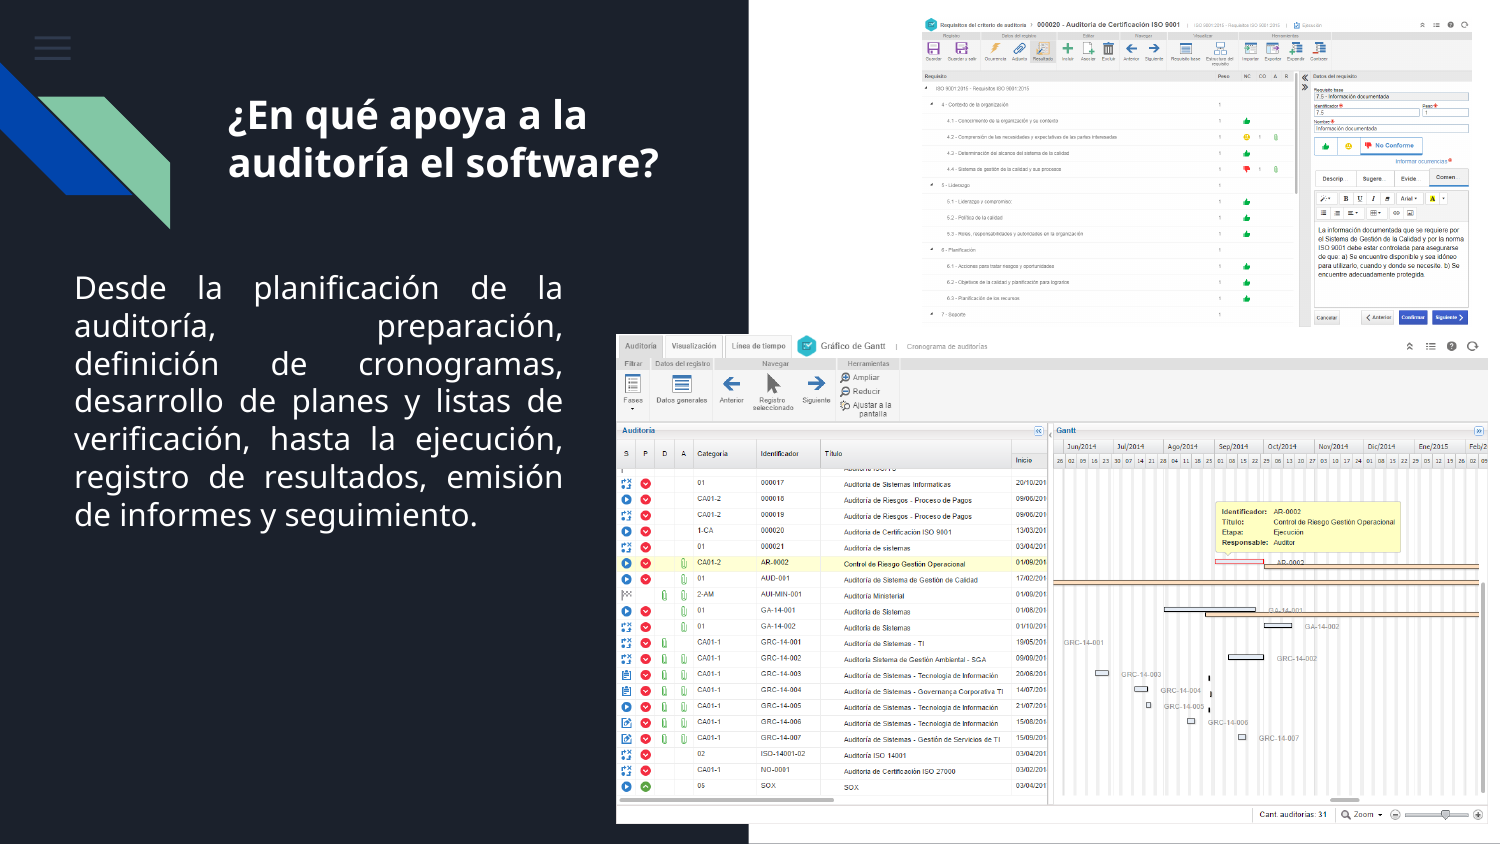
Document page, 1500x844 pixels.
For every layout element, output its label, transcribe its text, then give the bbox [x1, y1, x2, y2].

picture [921, 17, 1472, 327]
picture [615, 334, 1488, 824]
title ¿En qué apoya a la auditoría el software? [212, 75, 706, 160]
title Desde la planificación de la auditoría, preparación, definición de cronogramas, desarrollo de planes y listas de verificación, hasta la ejecución, registro de resultados, emisión de informes y seguimiento. [59, 253, 579, 549]
